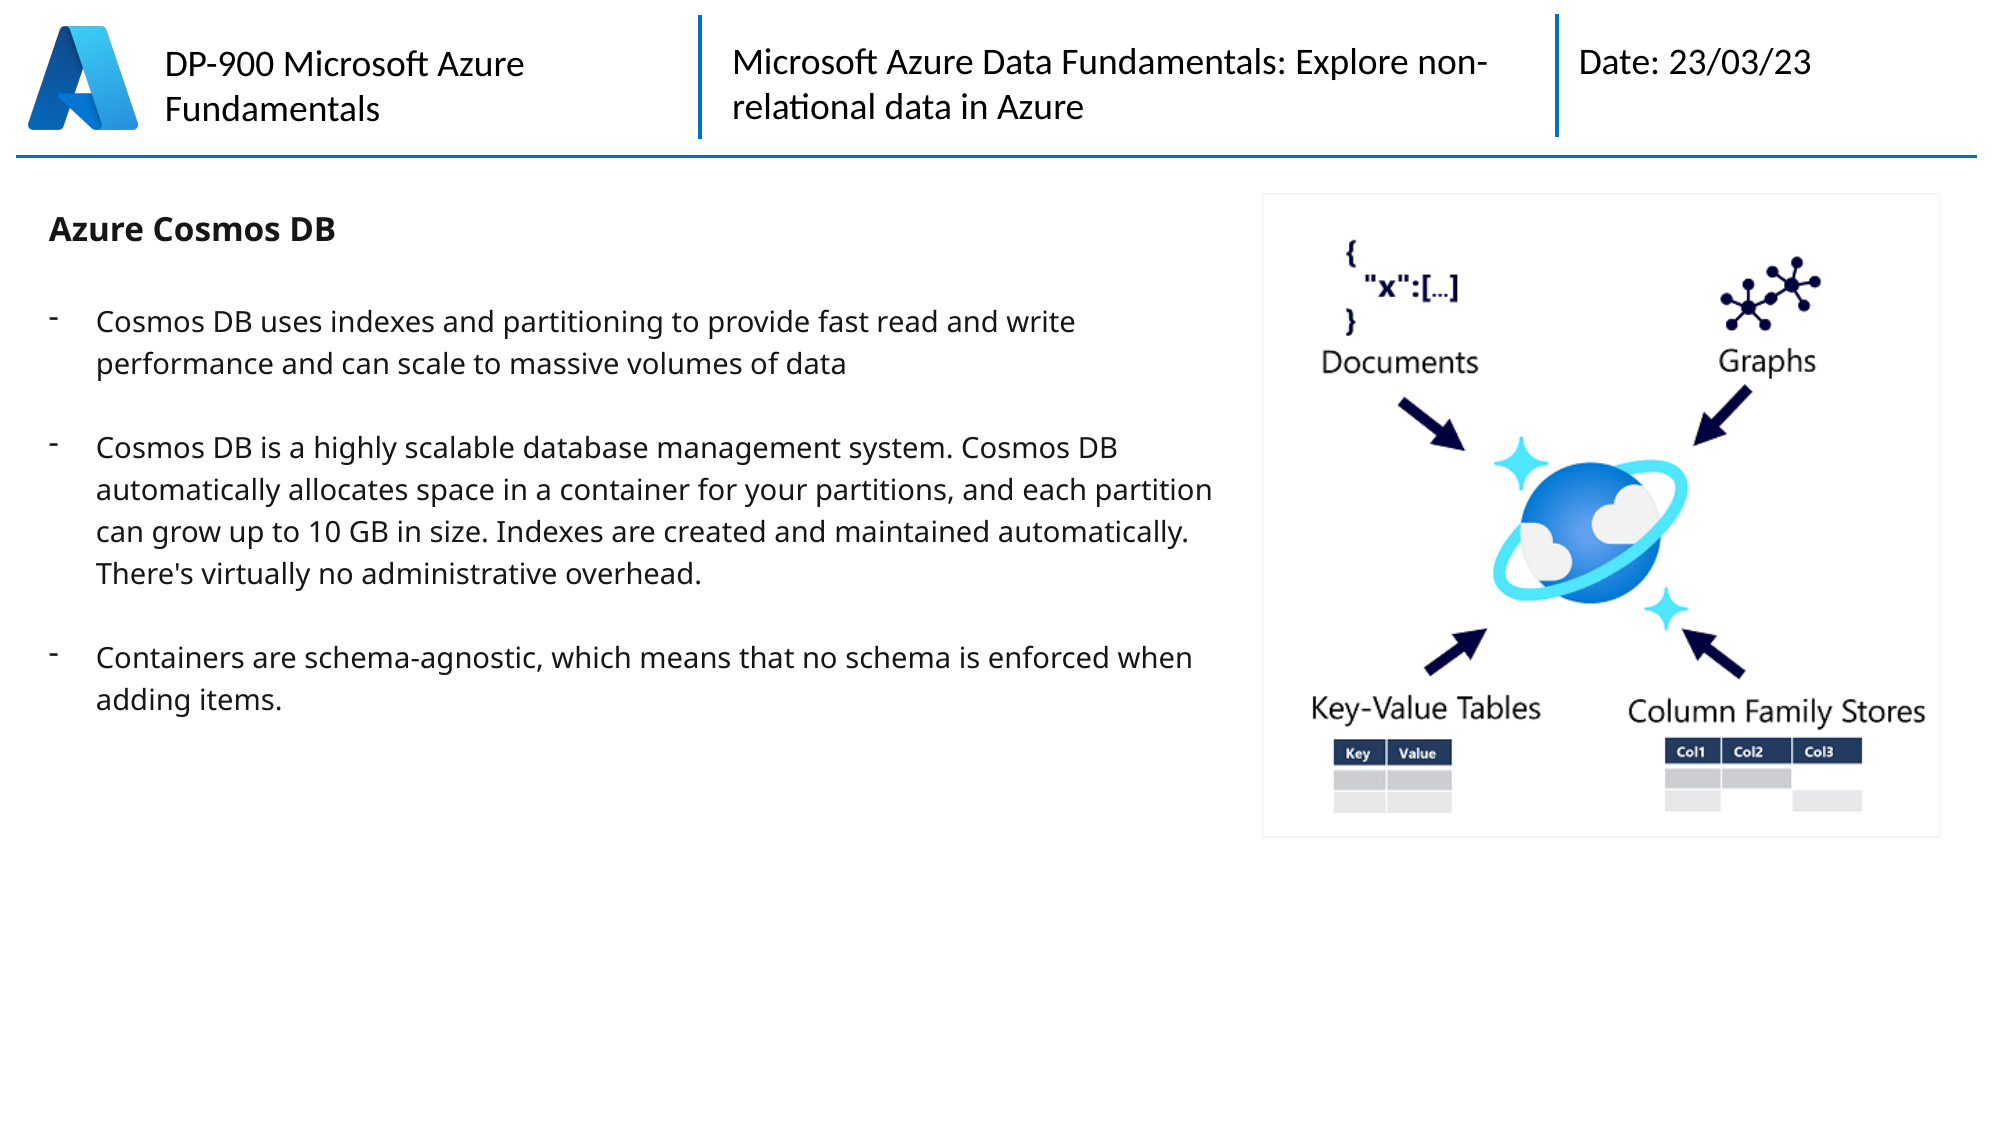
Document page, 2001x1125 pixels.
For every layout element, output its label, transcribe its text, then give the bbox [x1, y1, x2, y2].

picture [23, 18, 143, 138]
picture [1262, 193, 1955, 838]
text_box Azure Cosmos DB Cosmos DB uses indexes and partitioning to provide fast read and write performance and can scale to massive volumes of data Cosmos DB is a highly scalable database management system. Cosmos DB automatically allocates space in a container for your partitions, and each partition can grow up to 10 GB in size. Indexes are created and maintained automatically. There's virtually no administrative overhead. Containers are schema-agnostic, which means that no schema is enforced when adding items. [34, 193, 1236, 766]
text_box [16, 13, 1978, 157]
